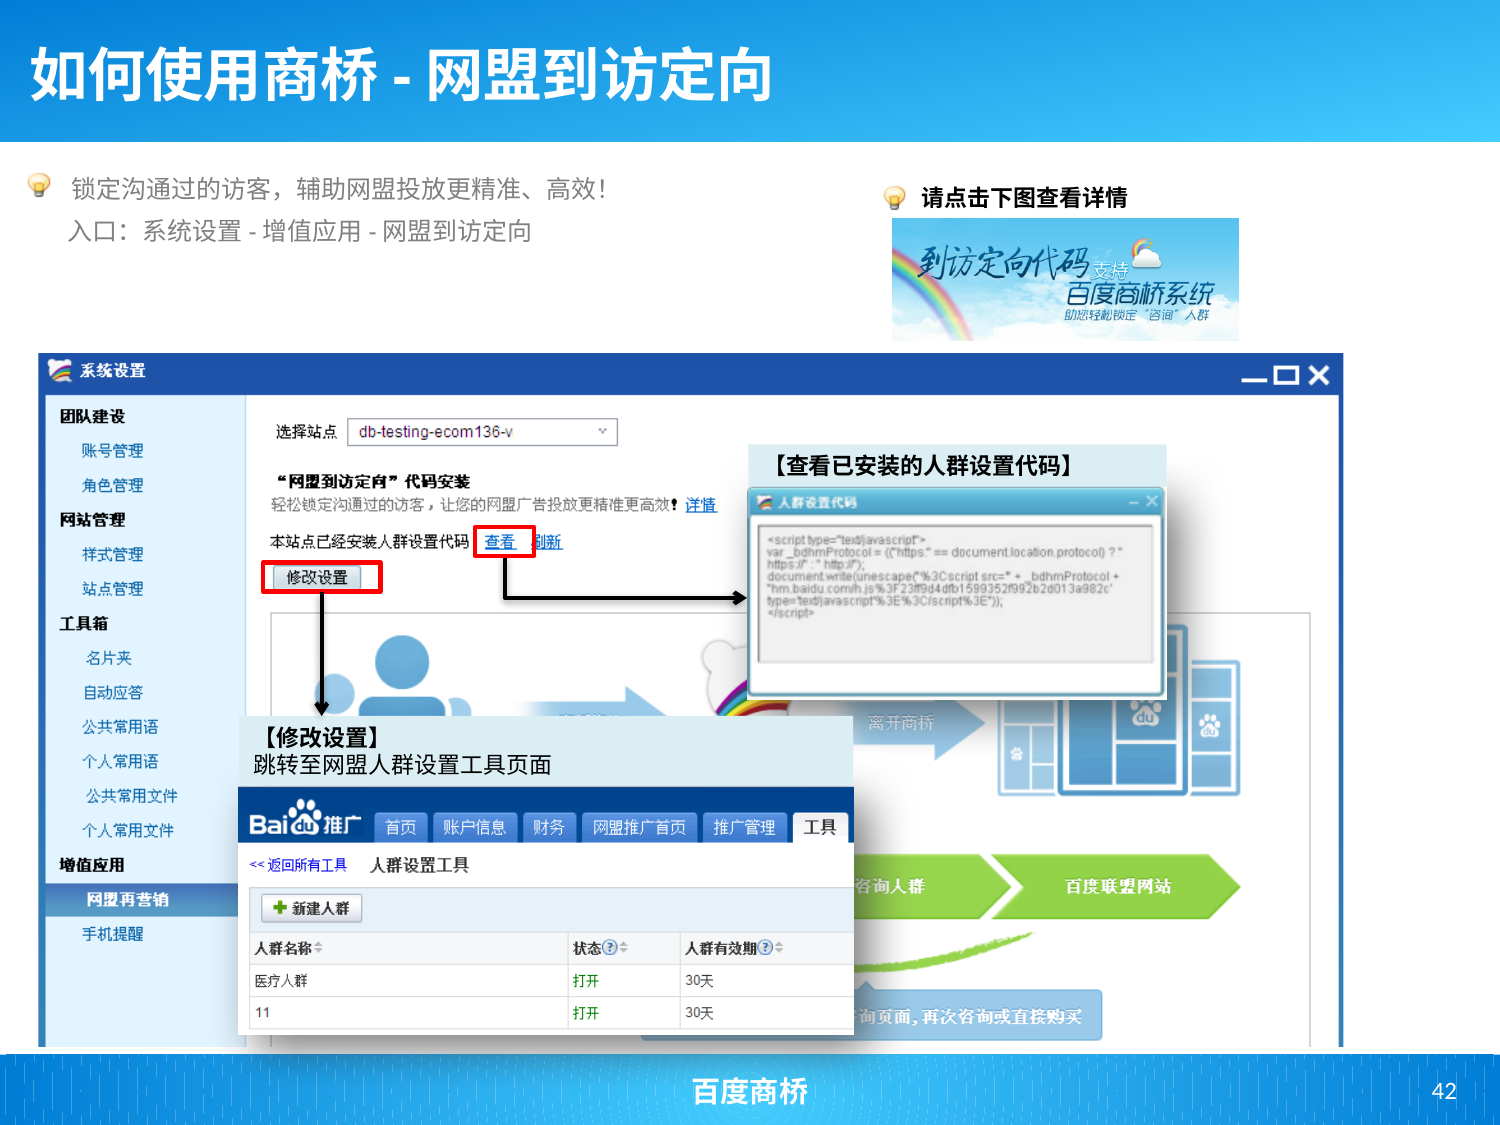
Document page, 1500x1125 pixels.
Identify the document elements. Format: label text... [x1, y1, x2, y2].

picture [878, 182, 909, 212]
text_box 42 [1121, 1059, 1472, 1120]
text_box 锁定沟通过的访客，辅助网盟投放更精准、高效！ [57, 165, 653, 211]
picture [892, 218, 1239, 341]
picture [38, 352, 1344, 1048]
picture [23, 170, 54, 200]
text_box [604, 455, 647, 699]
footer 百度商桥 [512, 1067, 988, 1115]
text_box 入口：系统设置-增值应用-网盟到访定向 [53, 208, 585, 253]
title 如何使用商桥-网盟到访定向 [14, 21, 1365, 126]
text_box 请点击下图查看详情 [906, 175, 1253, 219]
